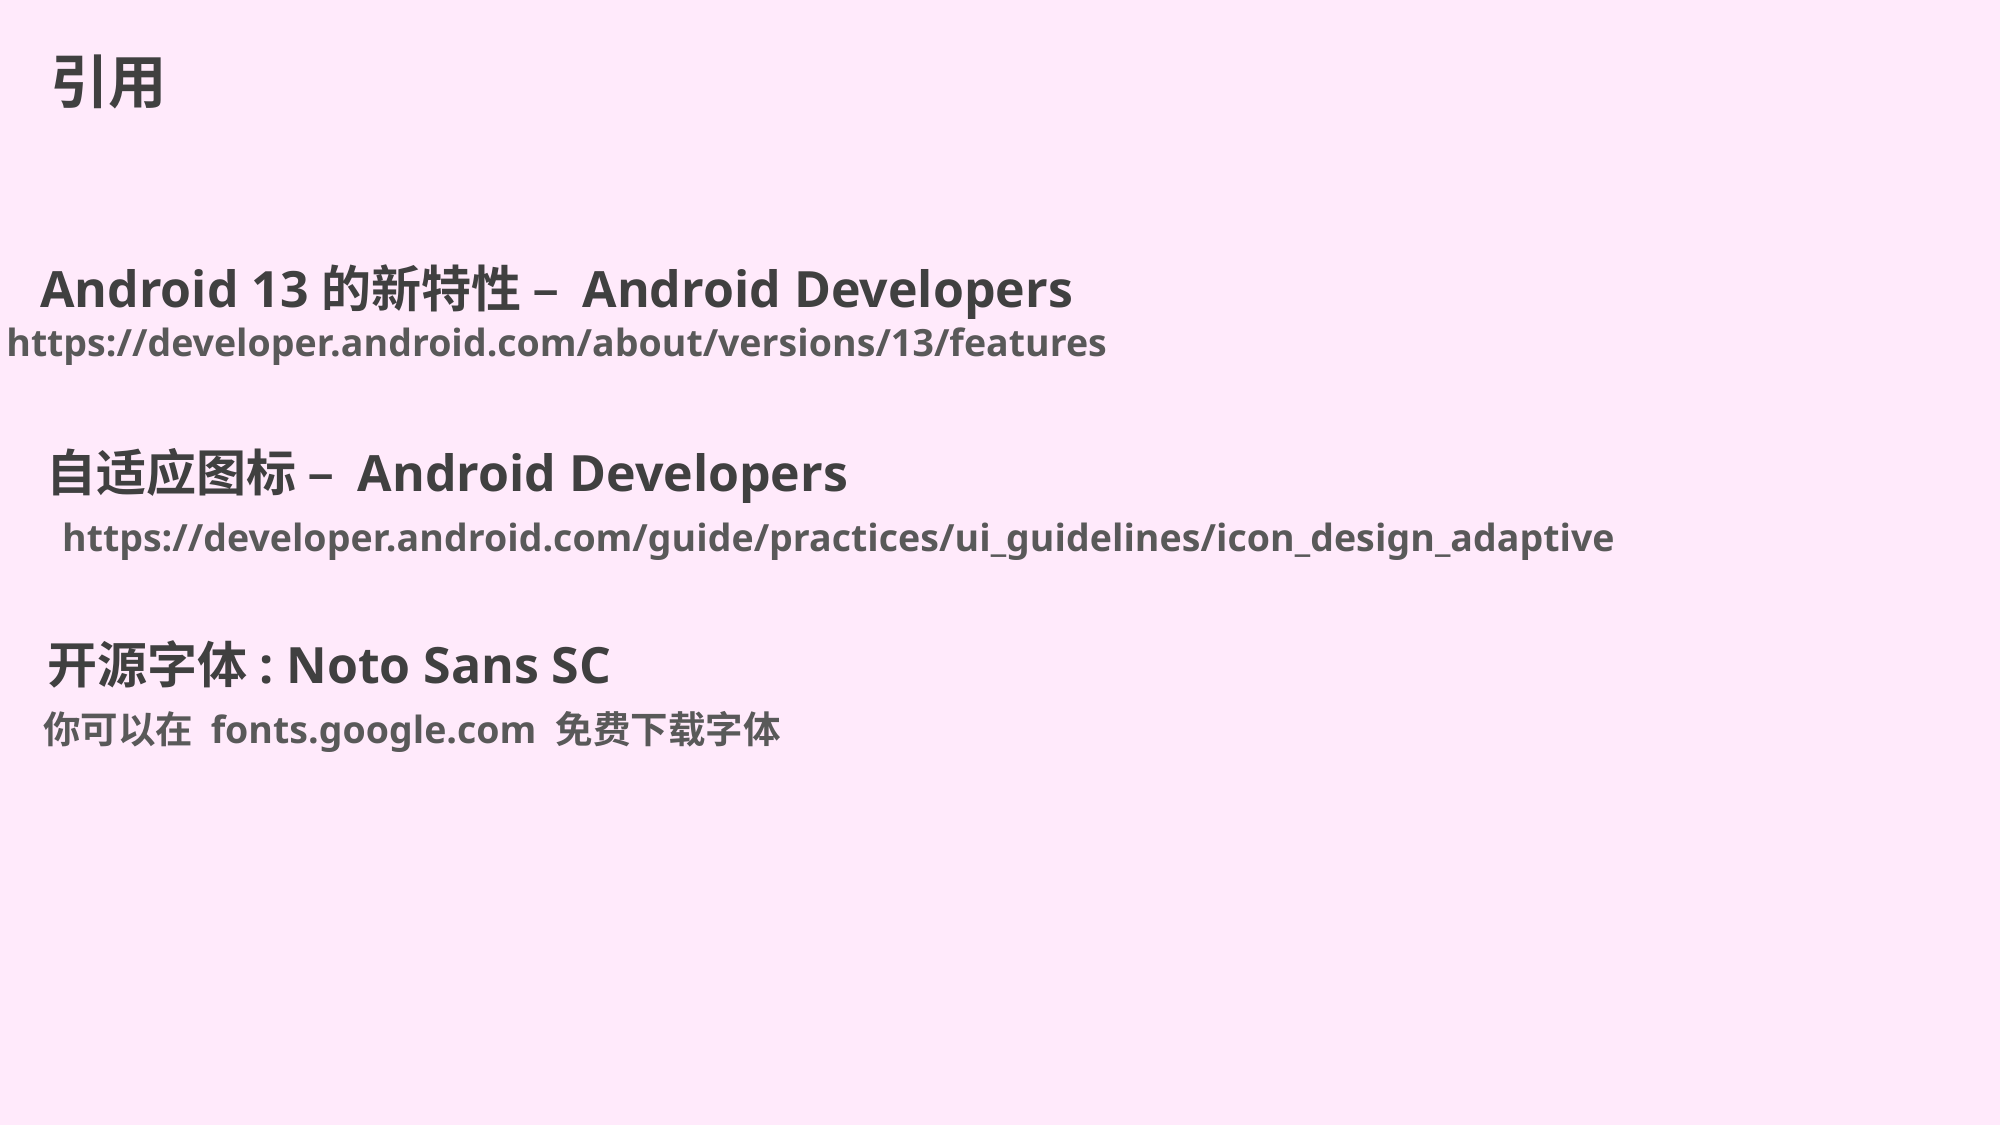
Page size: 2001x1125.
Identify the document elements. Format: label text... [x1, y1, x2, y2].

text_box https://developer.android.com/guide/practices/ui_guidelines/icon_design_adaptive [47, 506, 1632, 567]
text_box https://developer.android.com/about/versions/13/features [0, 311, 1123, 372]
text_box 引用 [35, 37, 182, 123]
text_box 自适应图标 – Android Developers [31, 433, 863, 509]
text_box Android 13的新特性 – Android Developers [25, 249, 1088, 325]
text_box 开源字体: Noto Sans SC [32, 626, 627, 698]
text_box 你可以在 fonts.google.com 免费下载字体 [28, 698, 796, 759]
